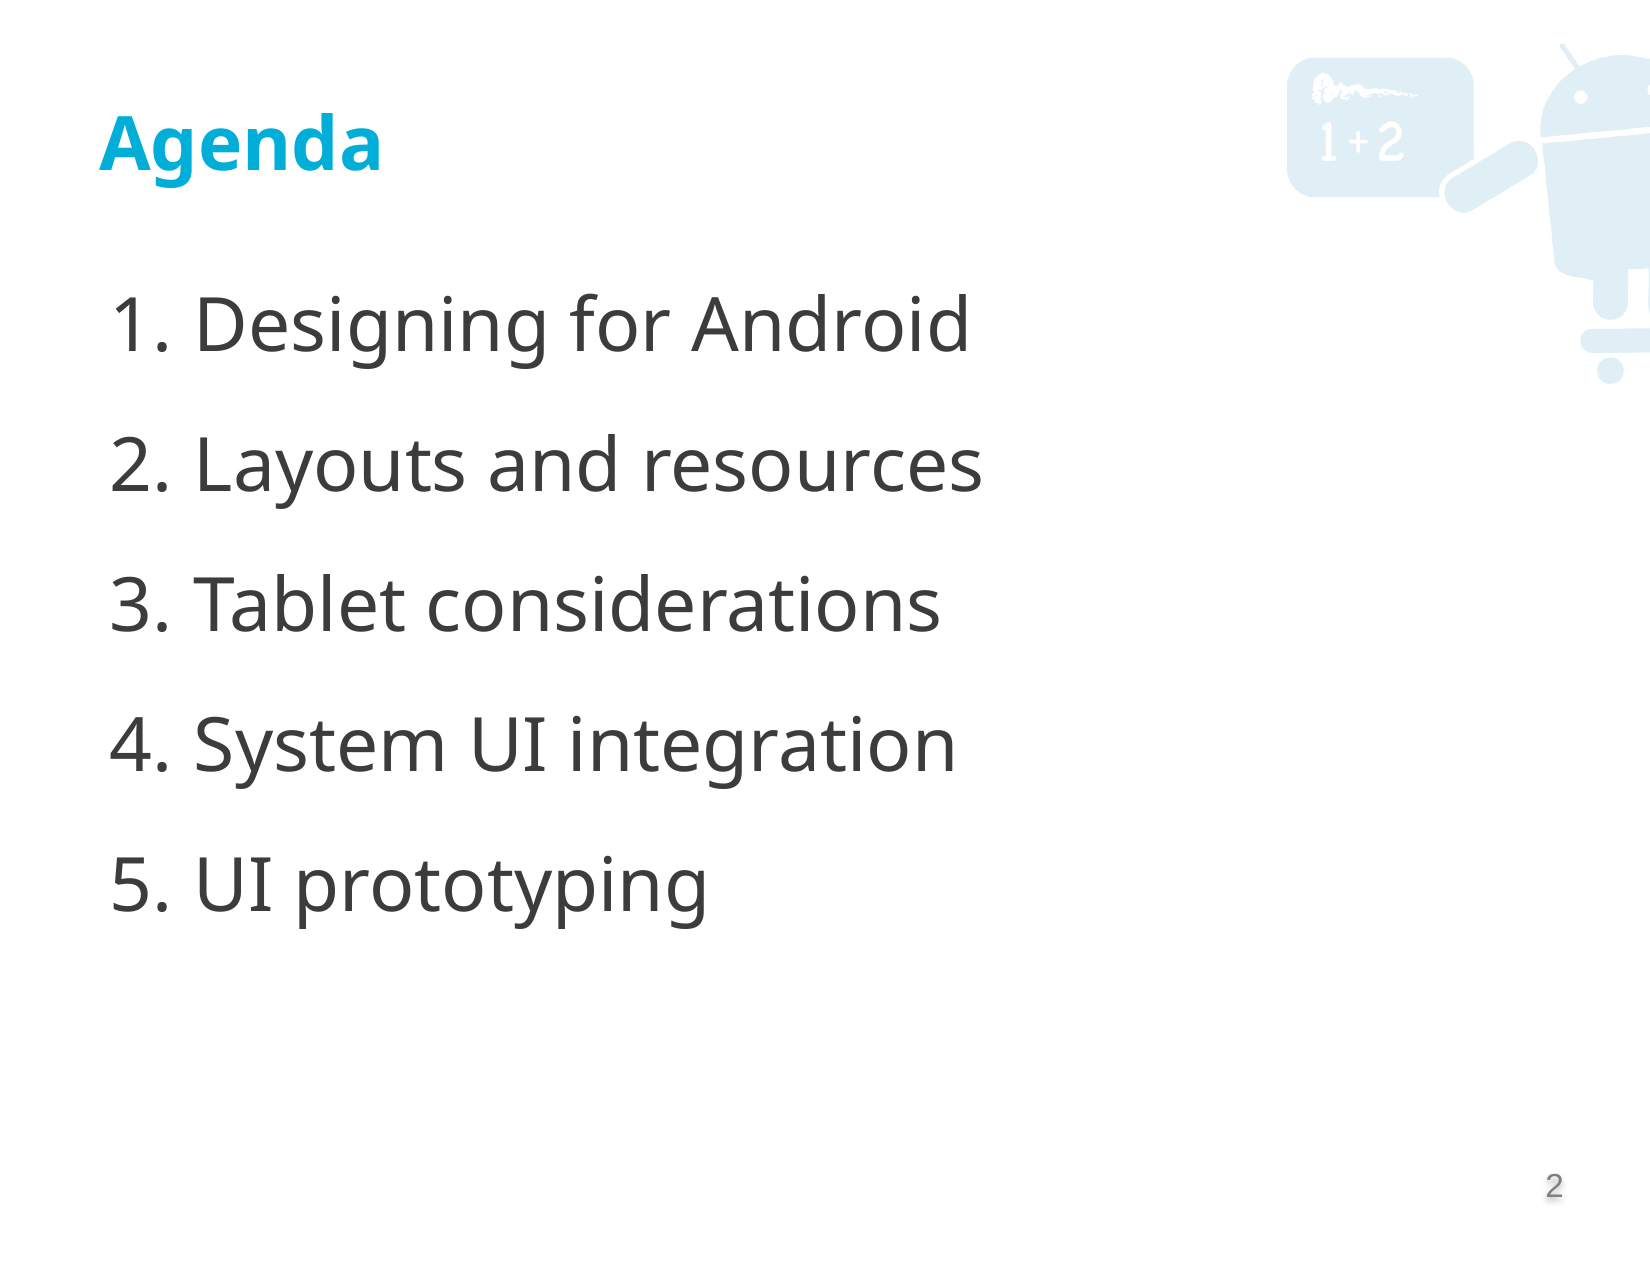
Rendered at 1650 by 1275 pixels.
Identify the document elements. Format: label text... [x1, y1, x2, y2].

list Designing for Android Layouts and resources Tablet considerations System UI integration UI prototyping [82, 267, 1568, 1135]
title Agenda [82, 50, 1568, 230]
